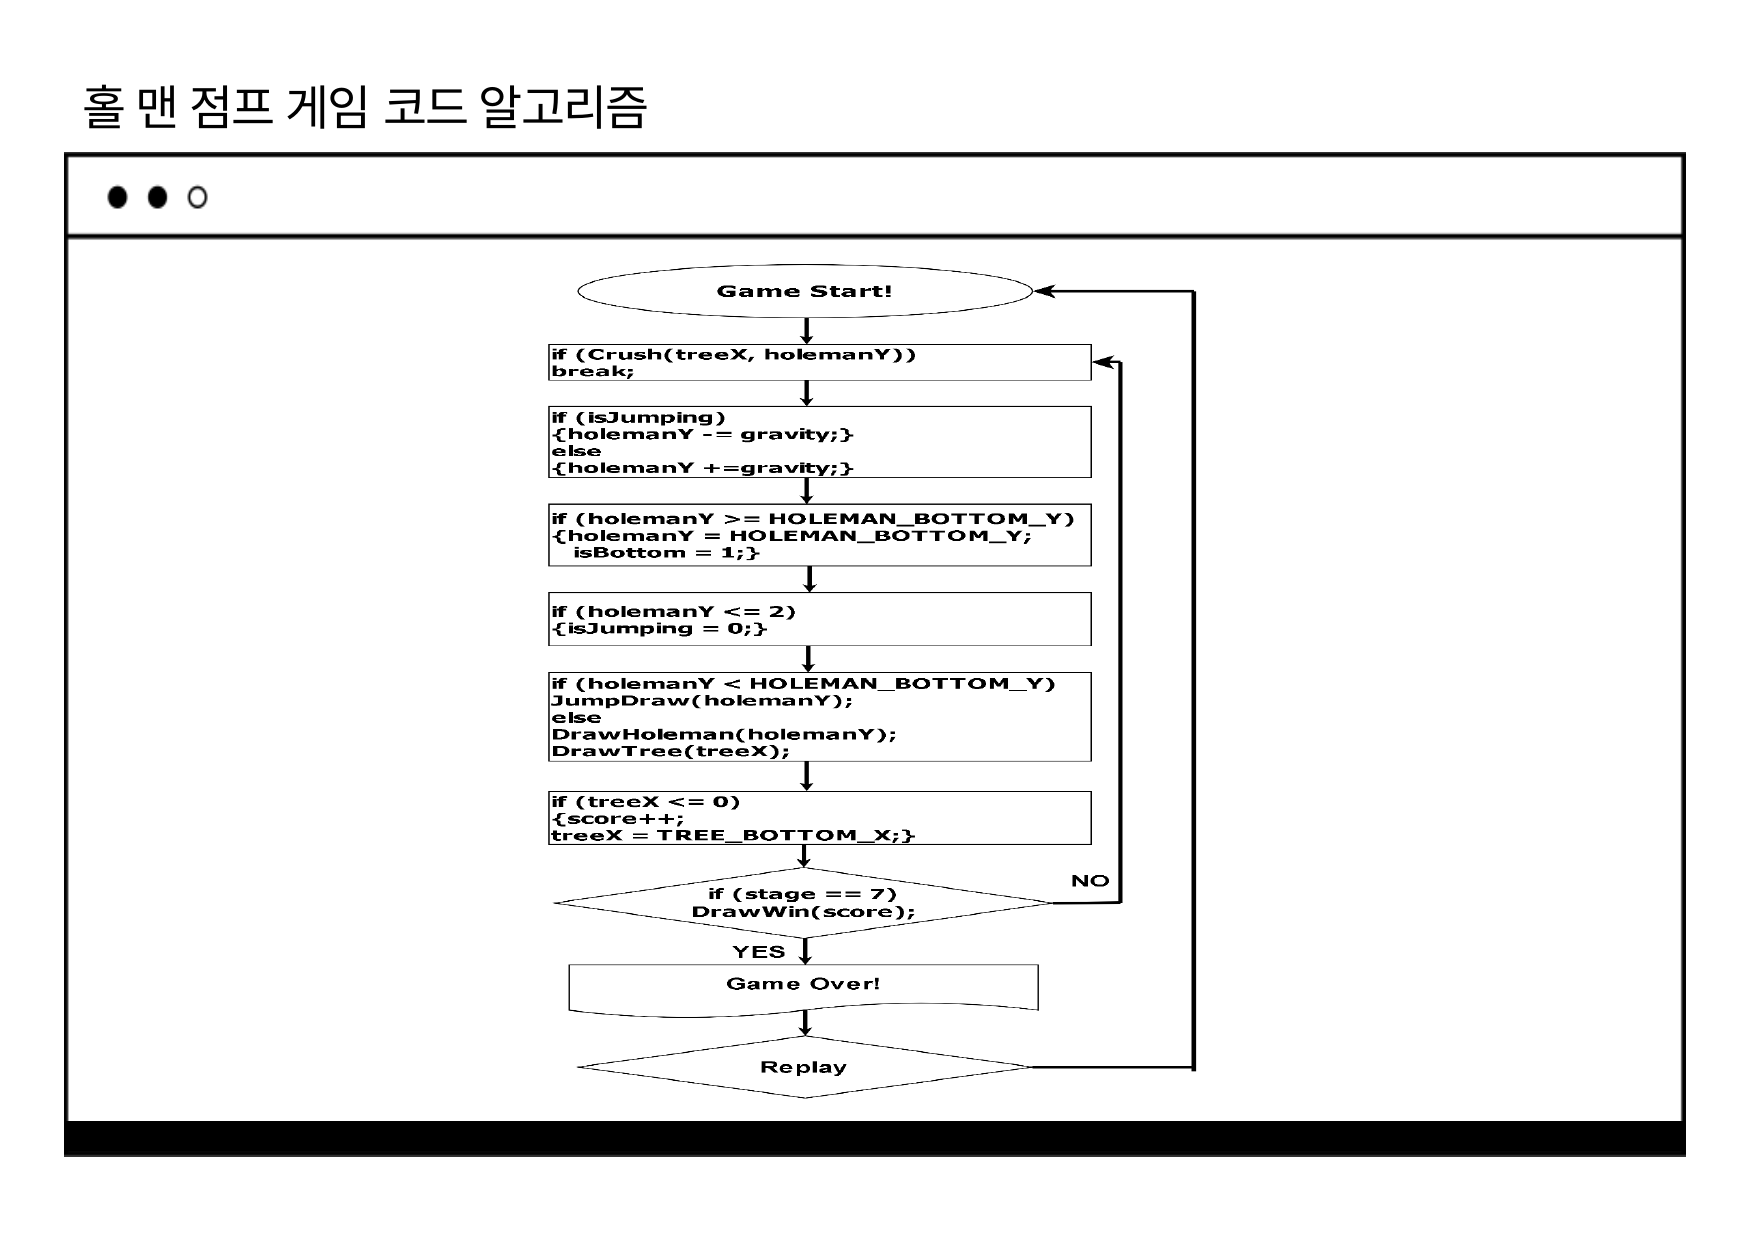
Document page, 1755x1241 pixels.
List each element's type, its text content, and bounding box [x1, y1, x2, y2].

text_box 홀 맨 점프 게임 코드 알고리즘 [67, 70, 703, 143]
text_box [63, 151, 1686, 1121]
picture [533, 255, 1222, 1107]
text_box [64, 1121, 1686, 1155]
